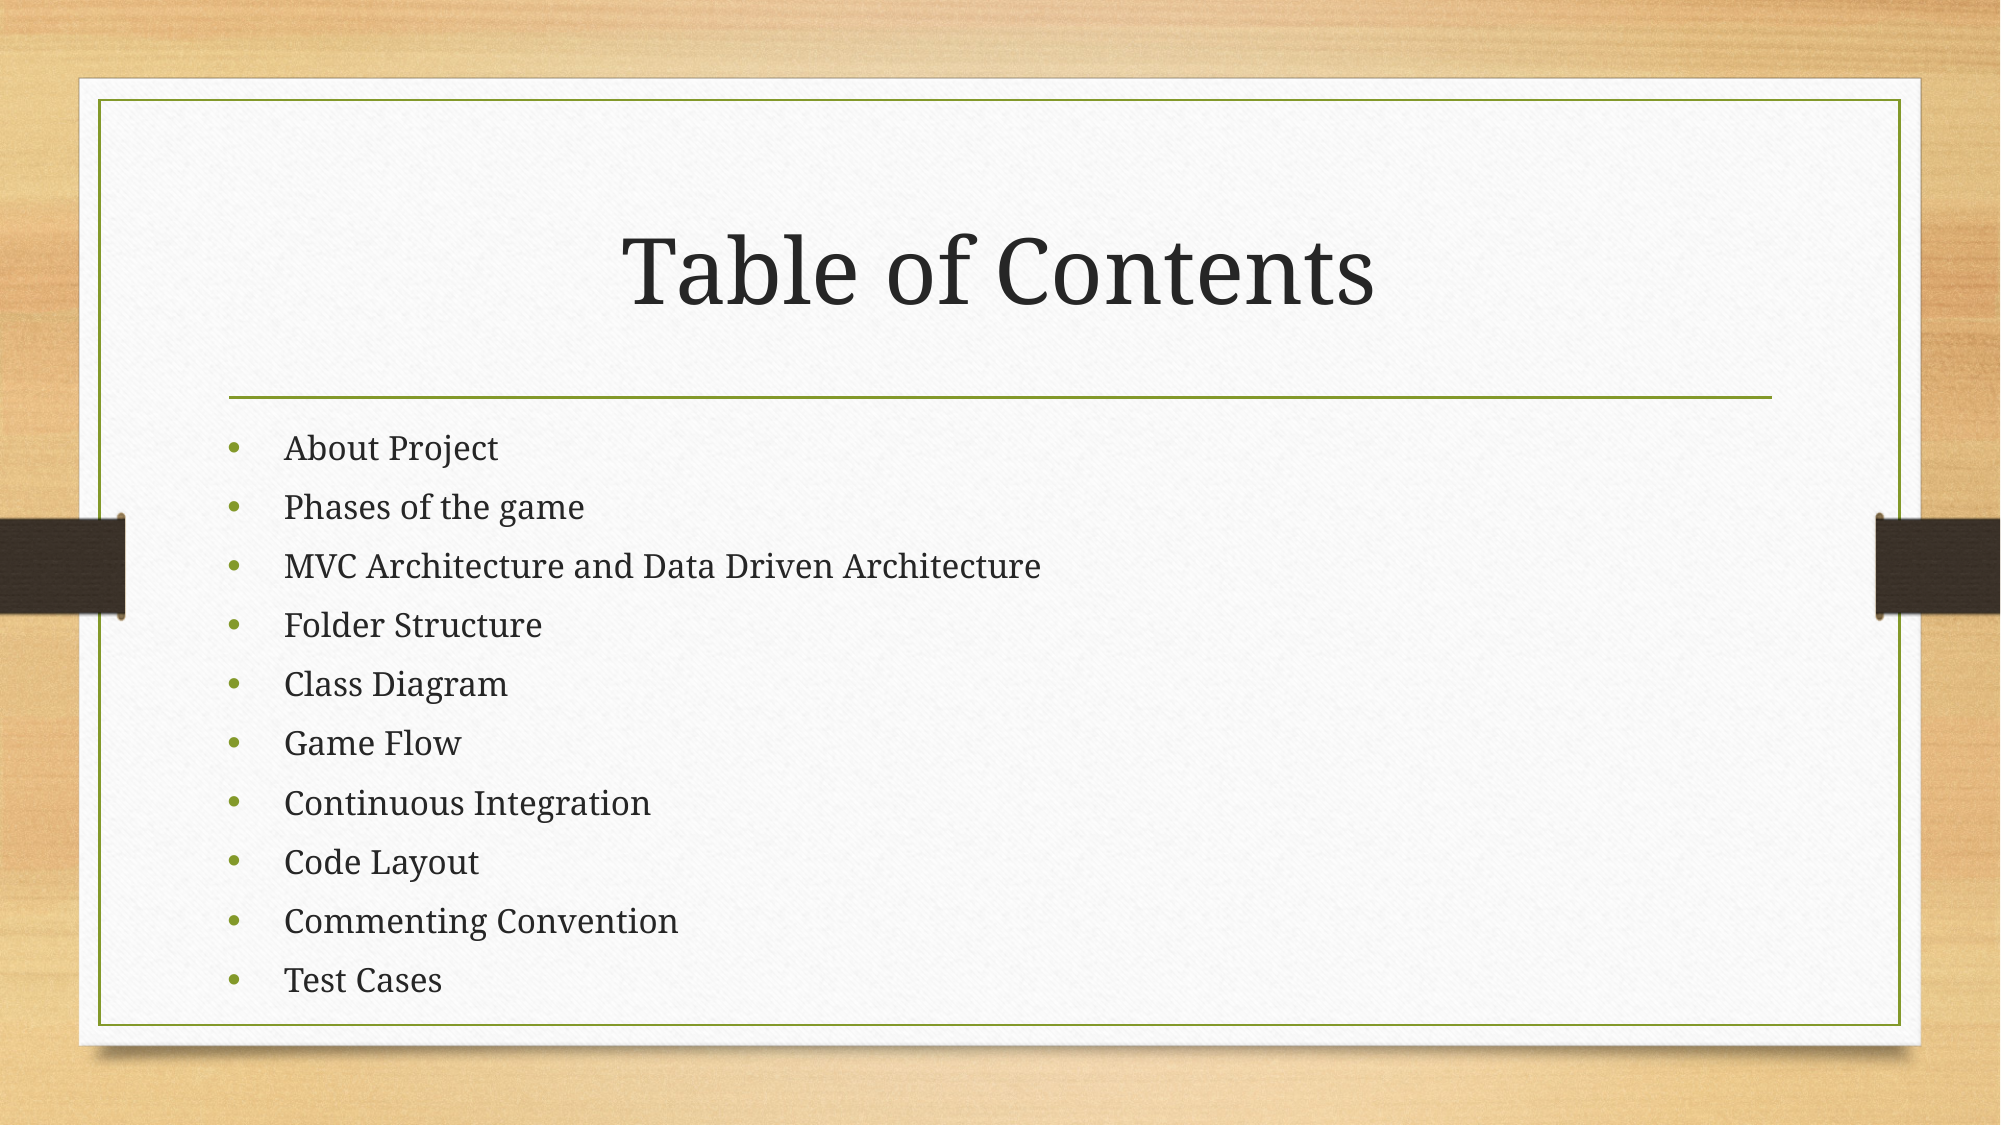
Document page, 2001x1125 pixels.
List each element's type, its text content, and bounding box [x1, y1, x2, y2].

list About Project Phases of the game MVC Architecture and Data Driven Architecture Folder Structure Class Diagram Game Flow Continuous Integration Code Layout Commenting Convention Test Cases [212, 419, 1788, 964]
title Table of Contents [212, 161, 1788, 375]
picture [0, 0, 2001, 1125]
